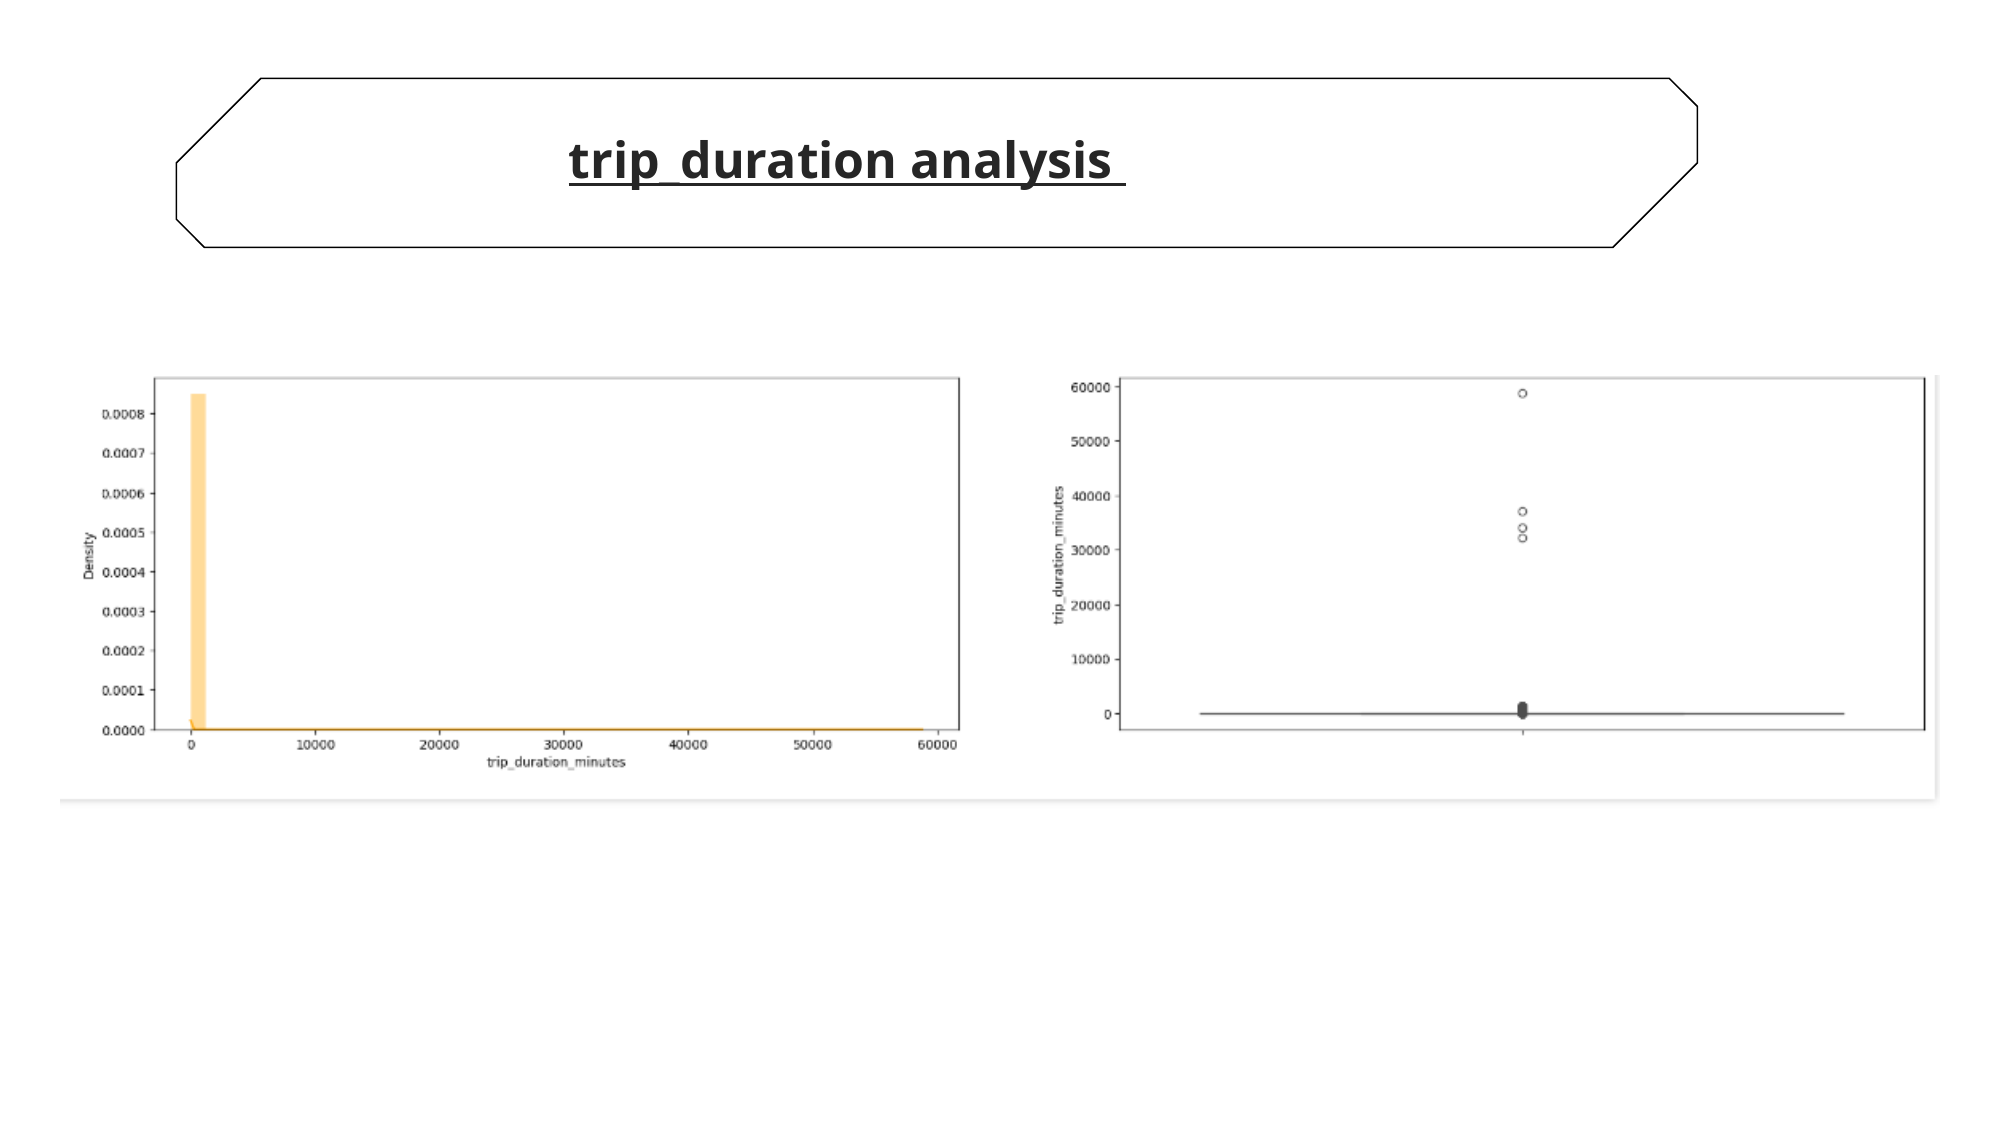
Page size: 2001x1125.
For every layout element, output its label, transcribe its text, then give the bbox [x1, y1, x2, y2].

text_box [176, 78, 1698, 248]
text_box trip_duration analysis [553, 121, 1811, 197]
picture [60, 375, 1940, 809]
